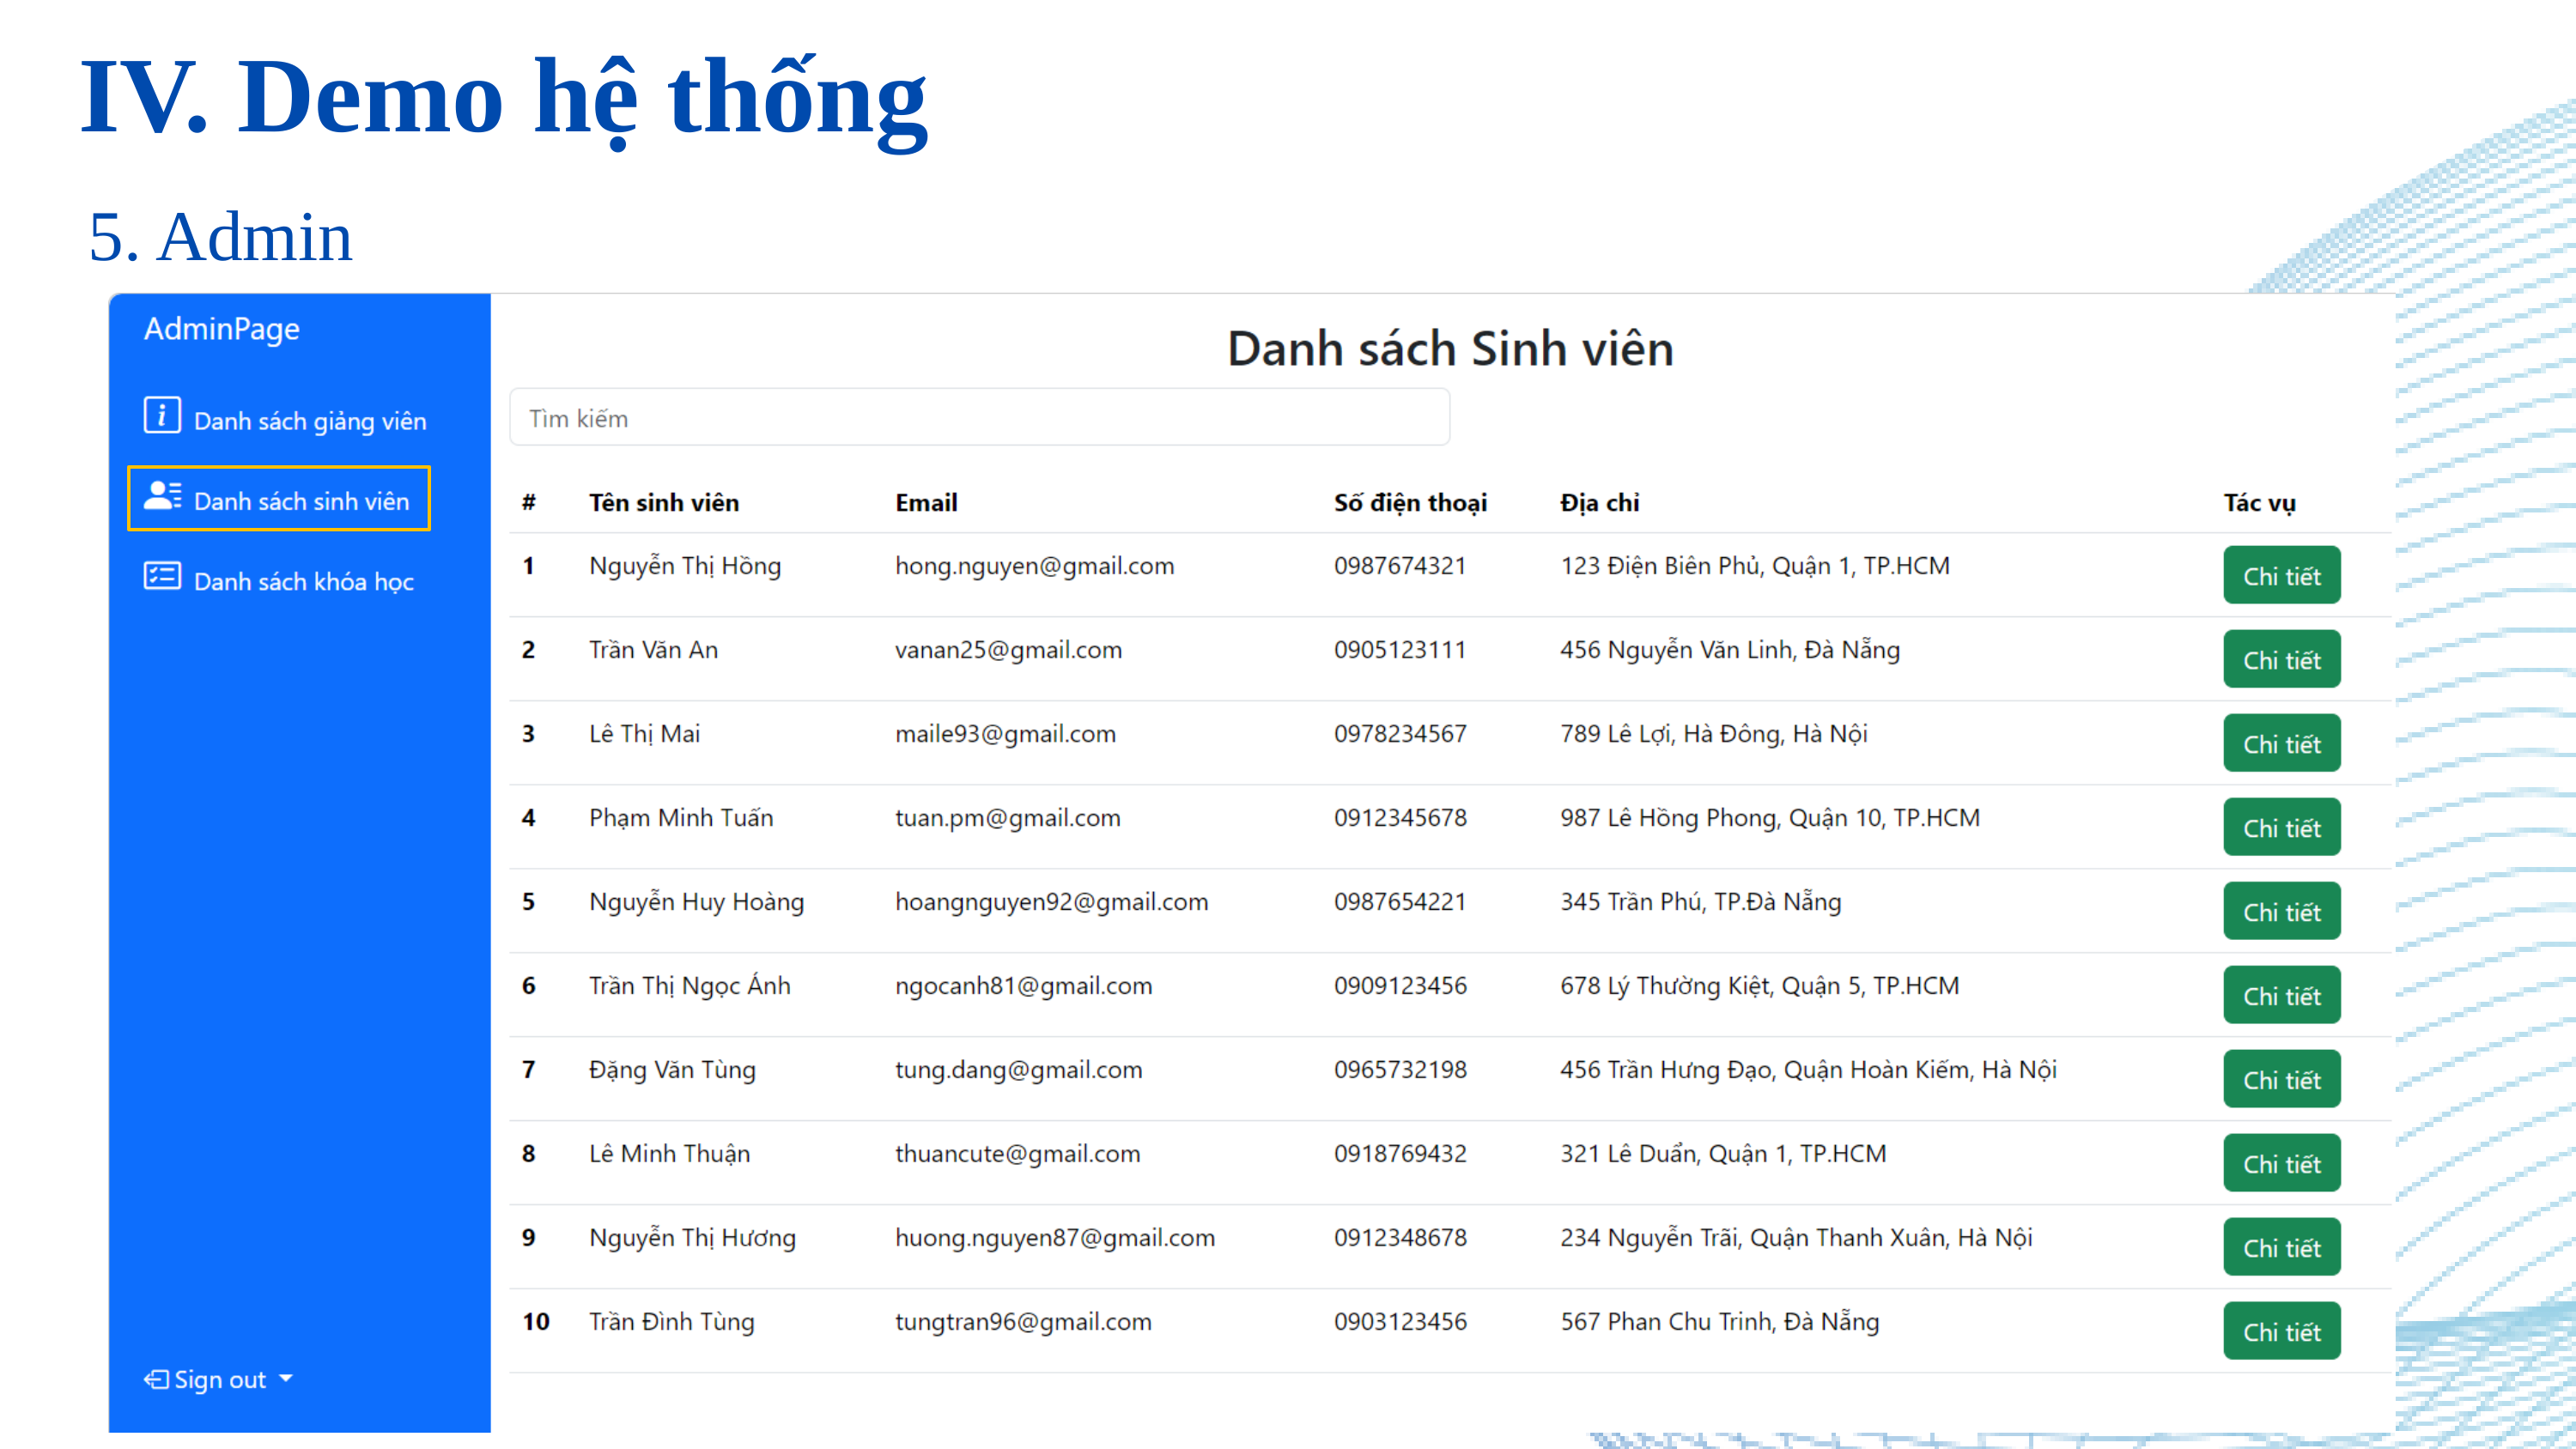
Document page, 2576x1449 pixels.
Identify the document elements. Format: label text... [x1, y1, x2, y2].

text_box 5. Admin [27, 174, 1352, 275]
text_box [1582, 86, 2576, 1449]
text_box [107, 293, 2396, 1433]
text_box IV. Demo hệ thống [78, 64, 2426, 154]
